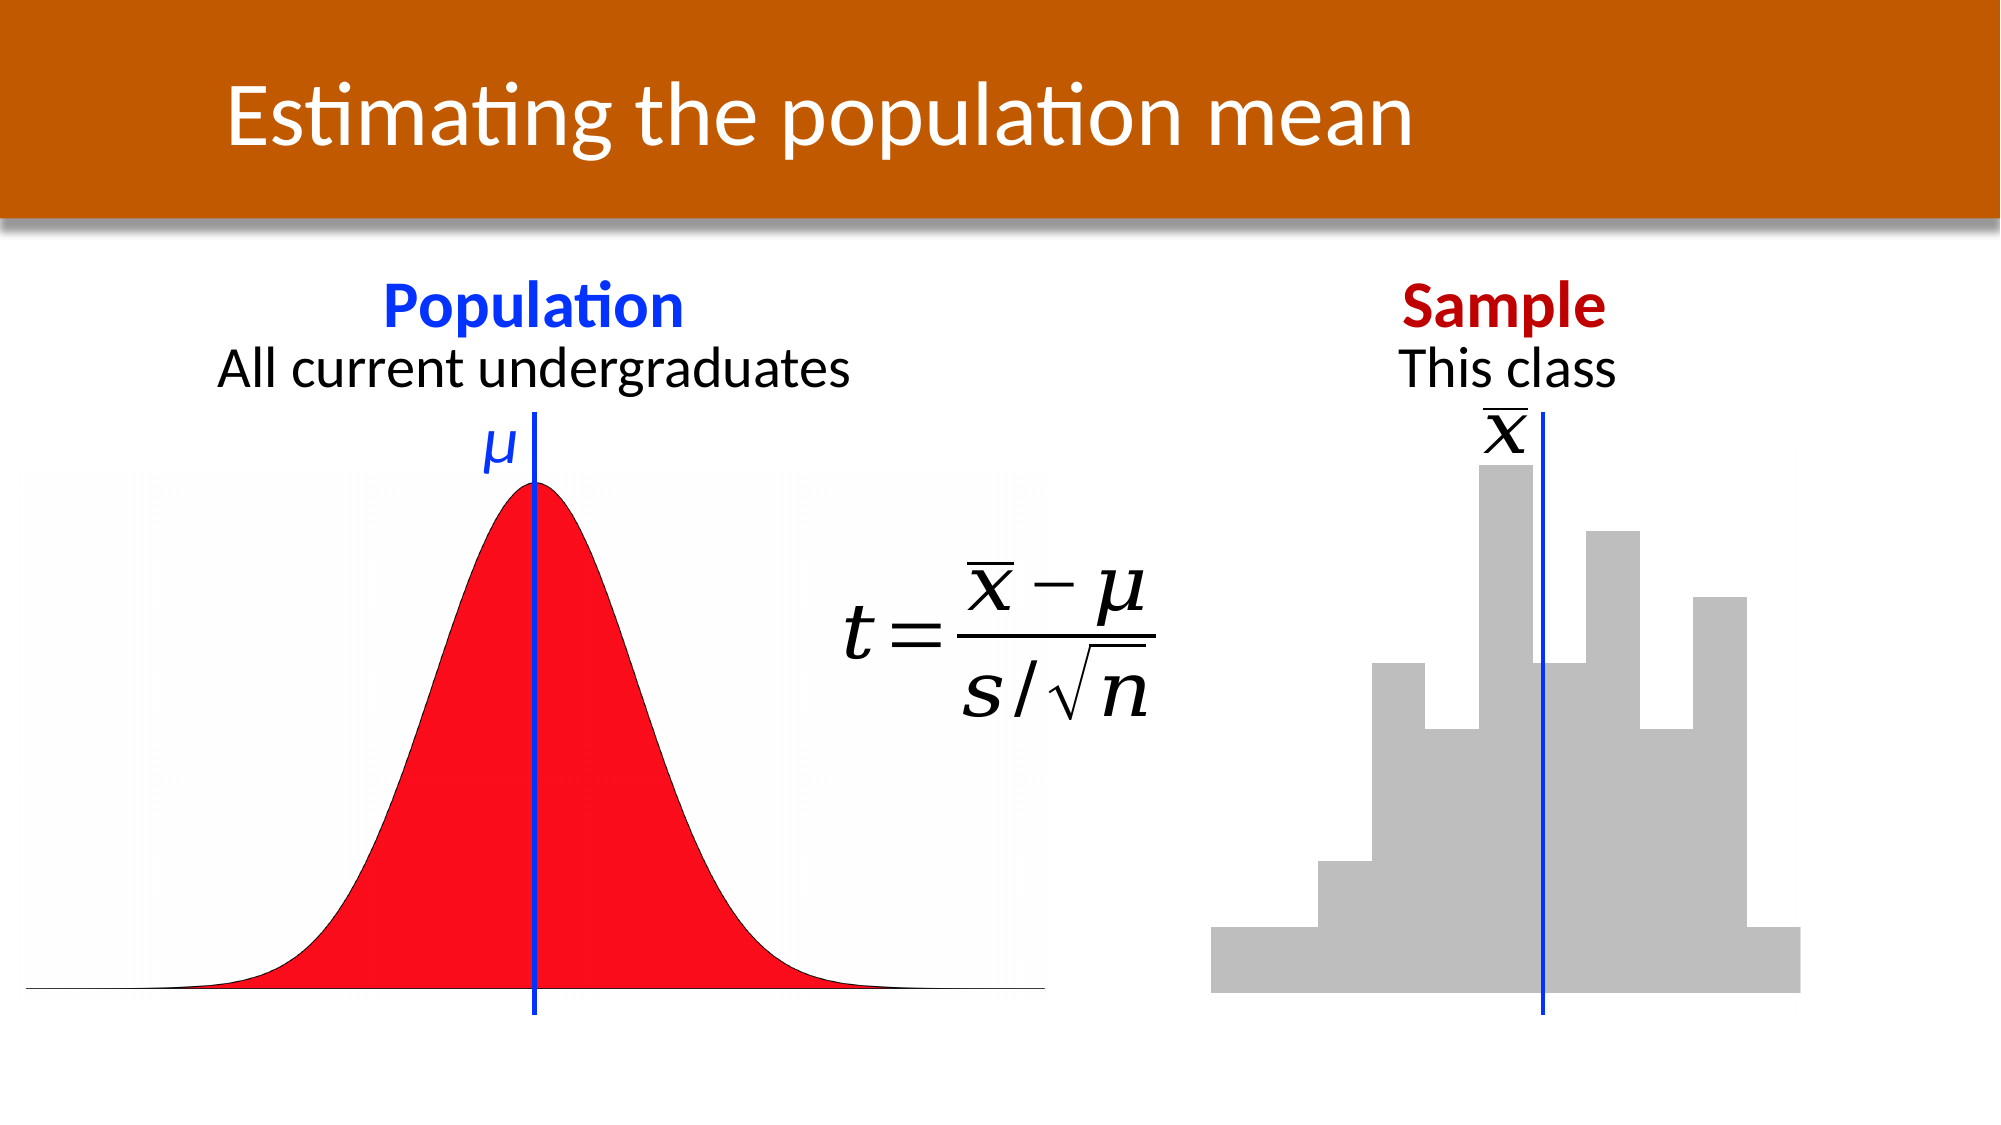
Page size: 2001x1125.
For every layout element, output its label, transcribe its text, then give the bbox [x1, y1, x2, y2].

text_box Estimating the population mean [210, 17, 2000, 201]
text_box All current undergraduates [202, 321, 867, 407]
picture [1544, 449, 1824, 1015]
picture [19, 472, 534, 1001]
text_box This class [1383, 321, 1633, 407]
picture [1192, 449, 1542, 1015]
text_box Sample [1387, 253, 1622, 321]
text_box [0, 0, 2000, 219]
picture [535, 472, 1050, 1001]
text_box Population [369, 253, 701, 321]
text_box μ [468, 407, 535, 472]
